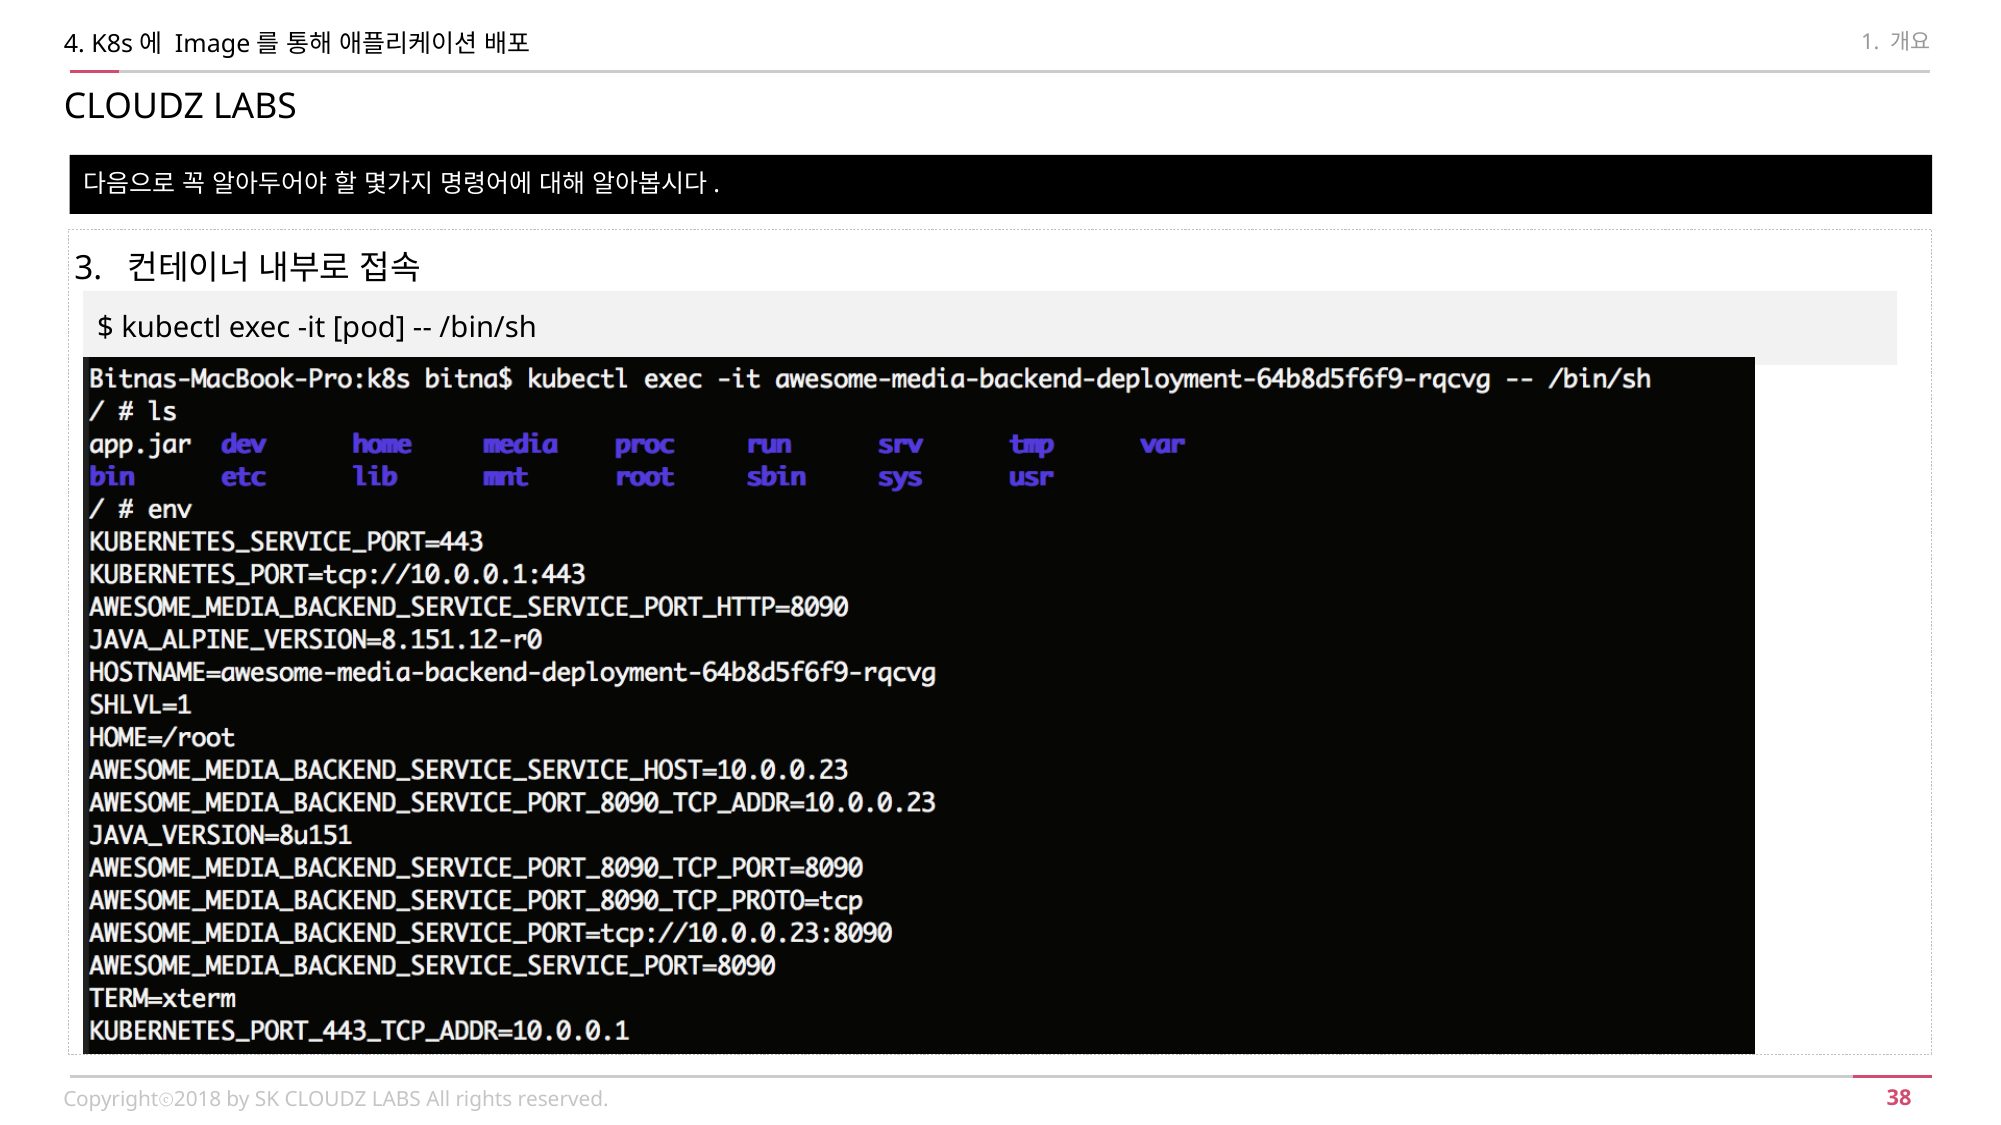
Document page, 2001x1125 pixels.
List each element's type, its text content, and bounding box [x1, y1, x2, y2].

list 1. 개요 [1159, 30, 1931, 79]
list 다음으로 꼭 알아두어야 할 몇가지 명령어에 대해 알아봅시다. [69, 154, 1933, 214]
list CLOUDZ LABS [50, 79, 1931, 144]
footer Copyrightⓒ2018 by SK CLOUDZ LABS All rights reserved. [48, 1072, 1102, 1124]
text_box 3. 컨테이너 내부로 접속 [59, 238, 1962, 453]
picture [83, 357, 1755, 1054]
text_box $ kubectl exec -it [pod] -- /bin/sh [83, 290, 1898, 365]
list 4. K8s에 Image를 통해 애플리케이션 배포 [50, 30, 1153, 78]
